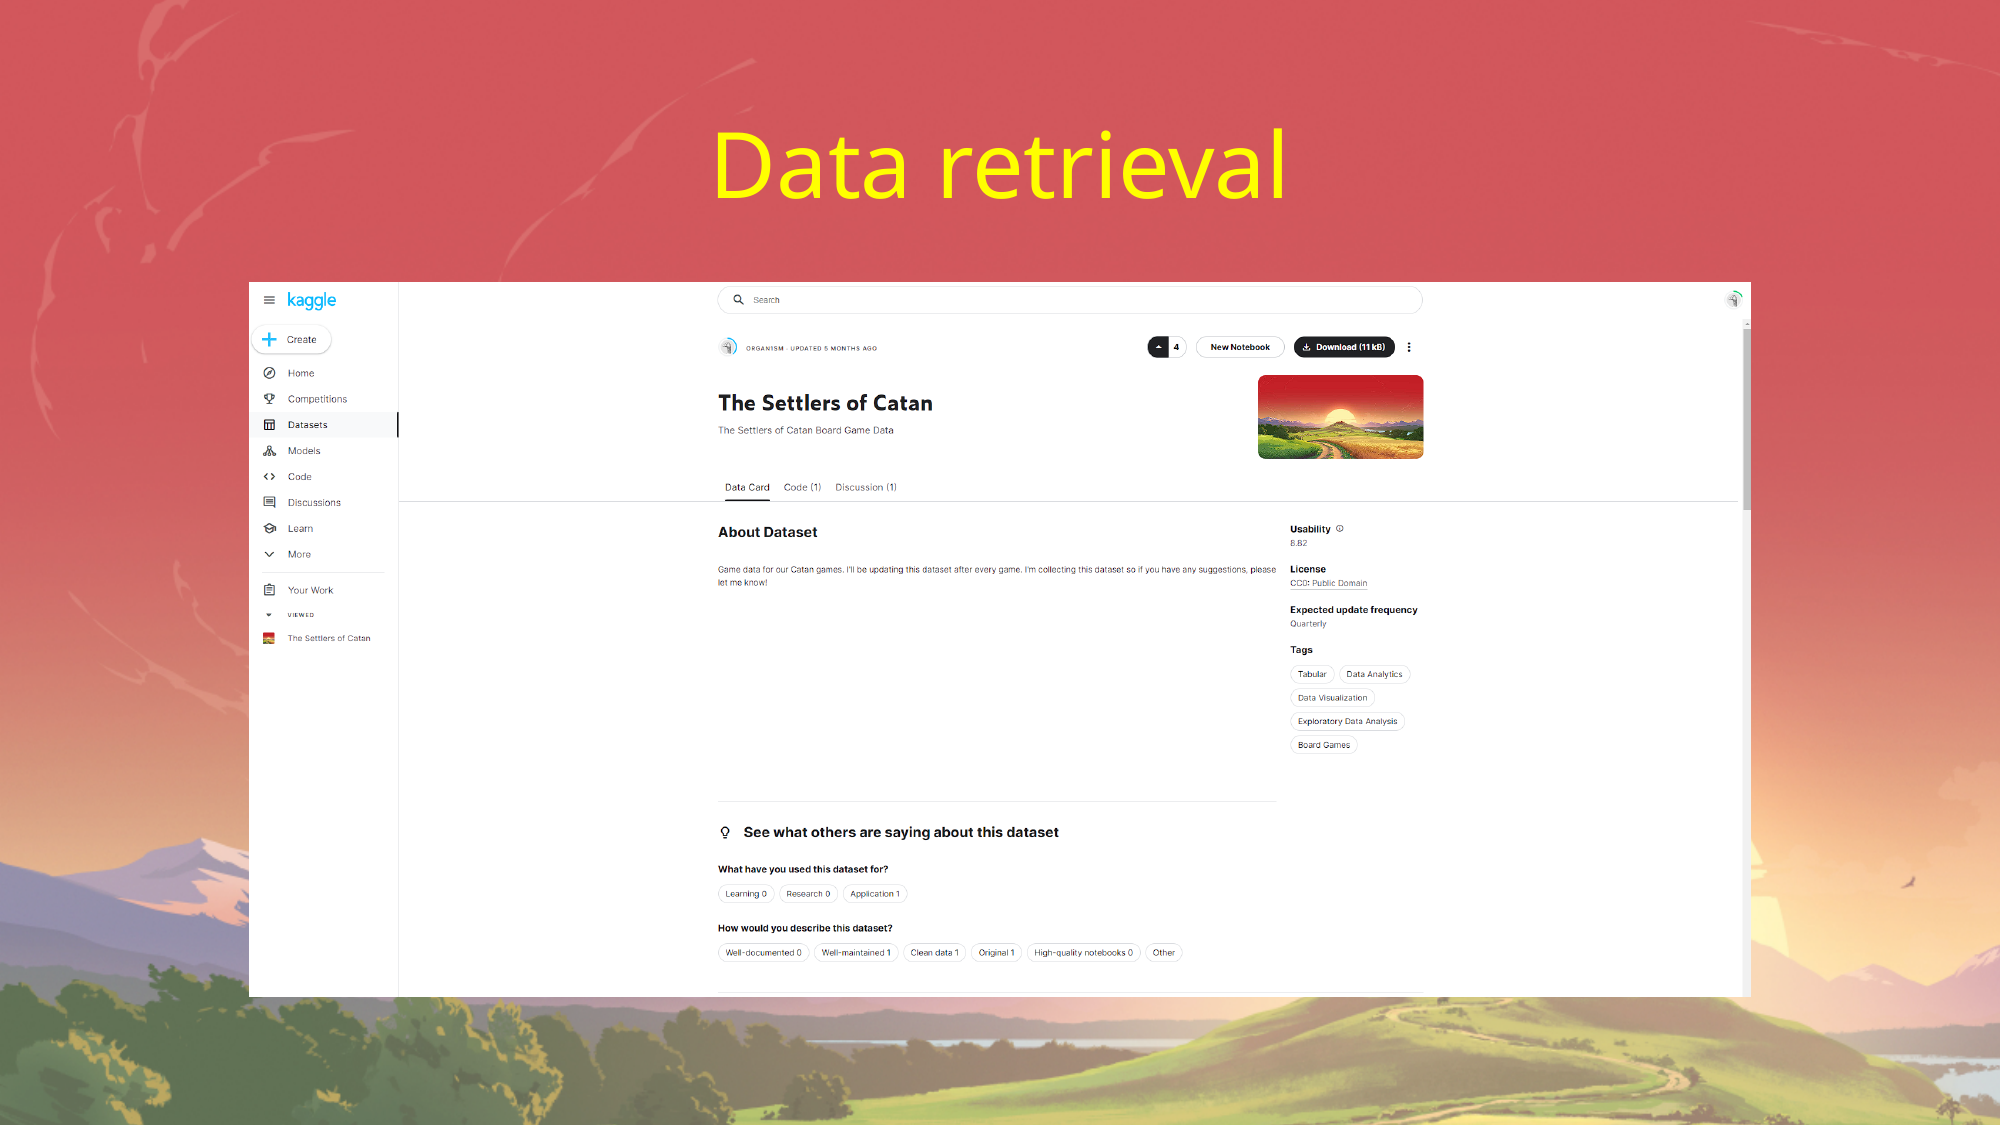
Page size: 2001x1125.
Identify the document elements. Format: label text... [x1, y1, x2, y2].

title Data retrieval [137, 59, 1863, 278]
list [248, 282, 1752, 997]
